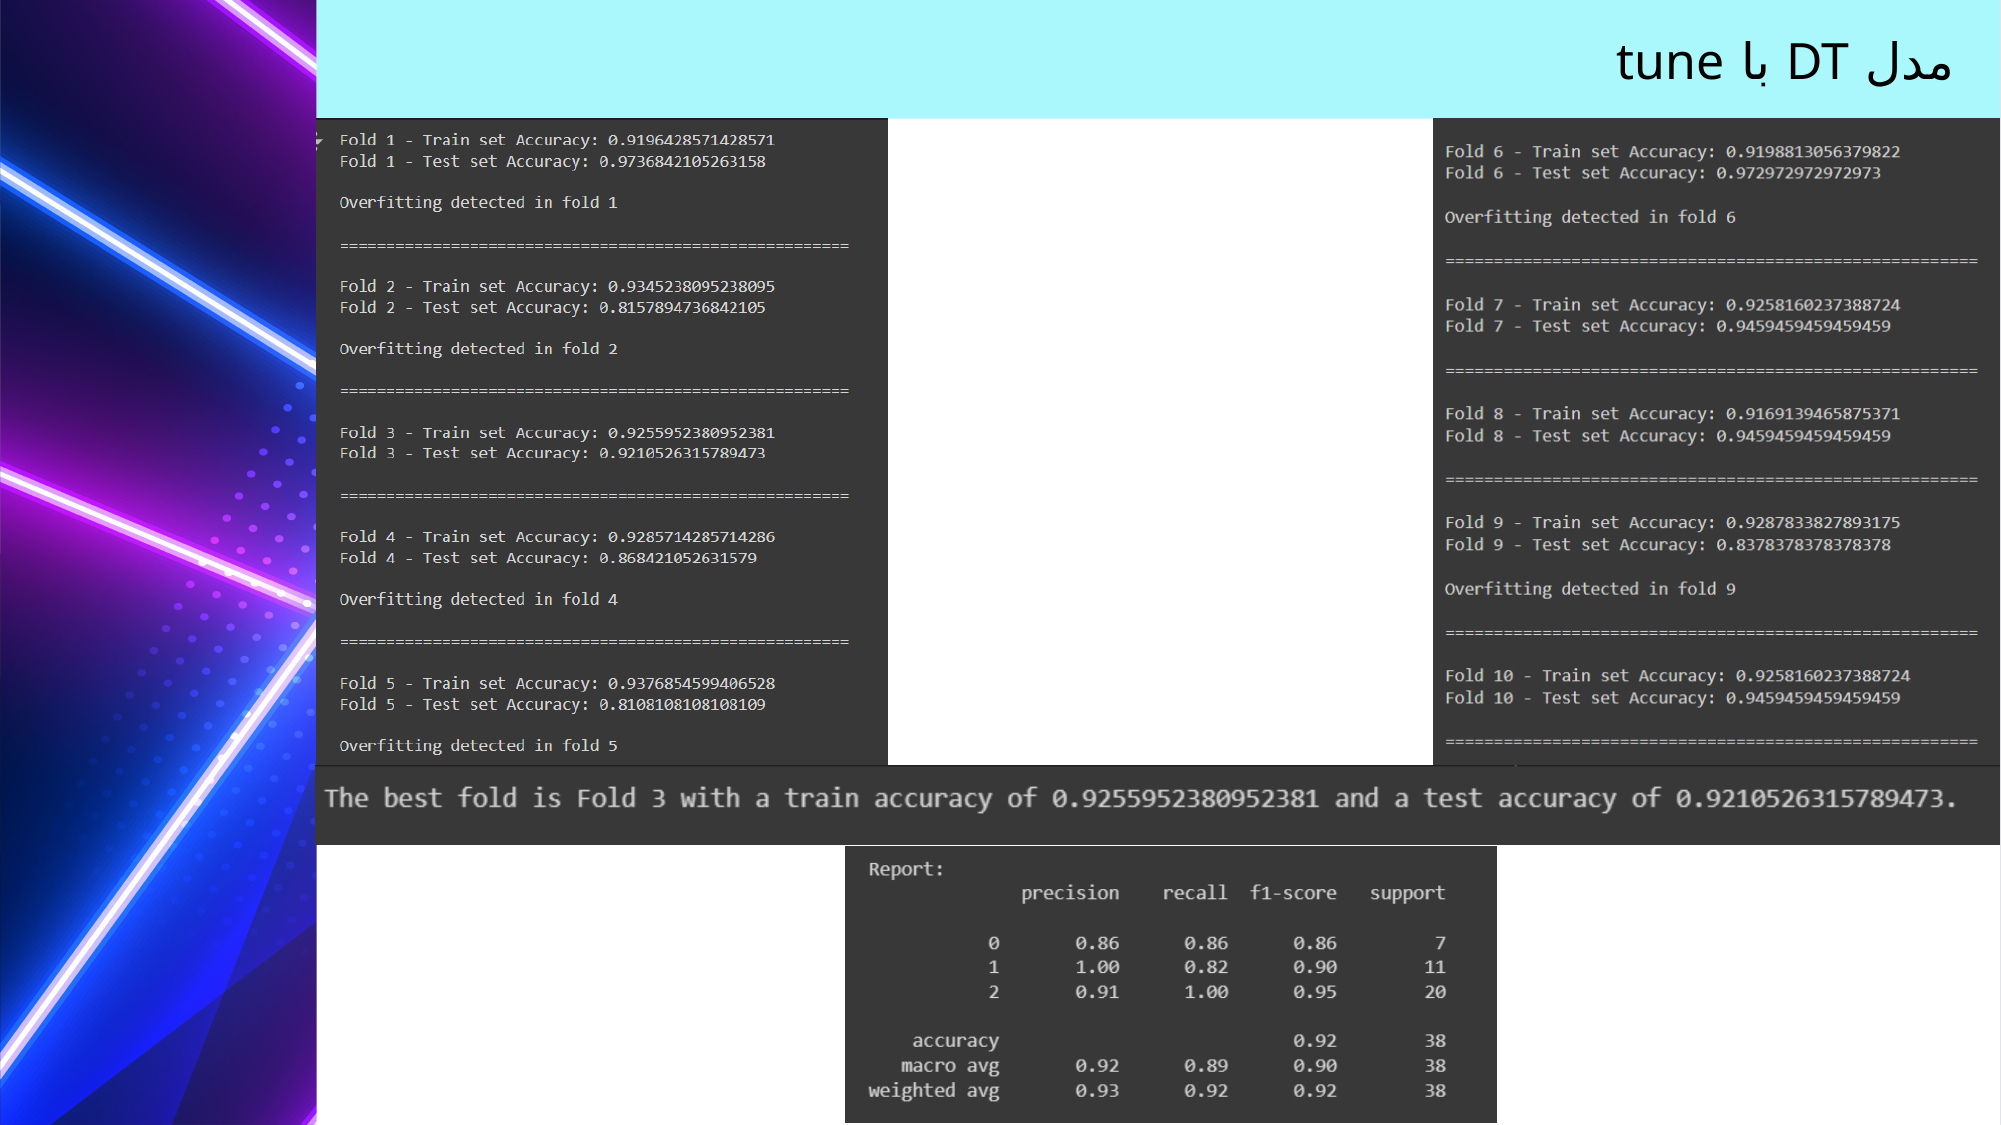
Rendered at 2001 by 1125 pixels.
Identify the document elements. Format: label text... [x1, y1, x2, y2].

text_box مدل DT با tune [316, 0, 2000, 119]
text_box [316, 845, 2000, 1125]
picture [845, 846, 1497, 1123]
picture [0, 0, 2001, 1125]
text_box [888, 119, 1433, 765]
